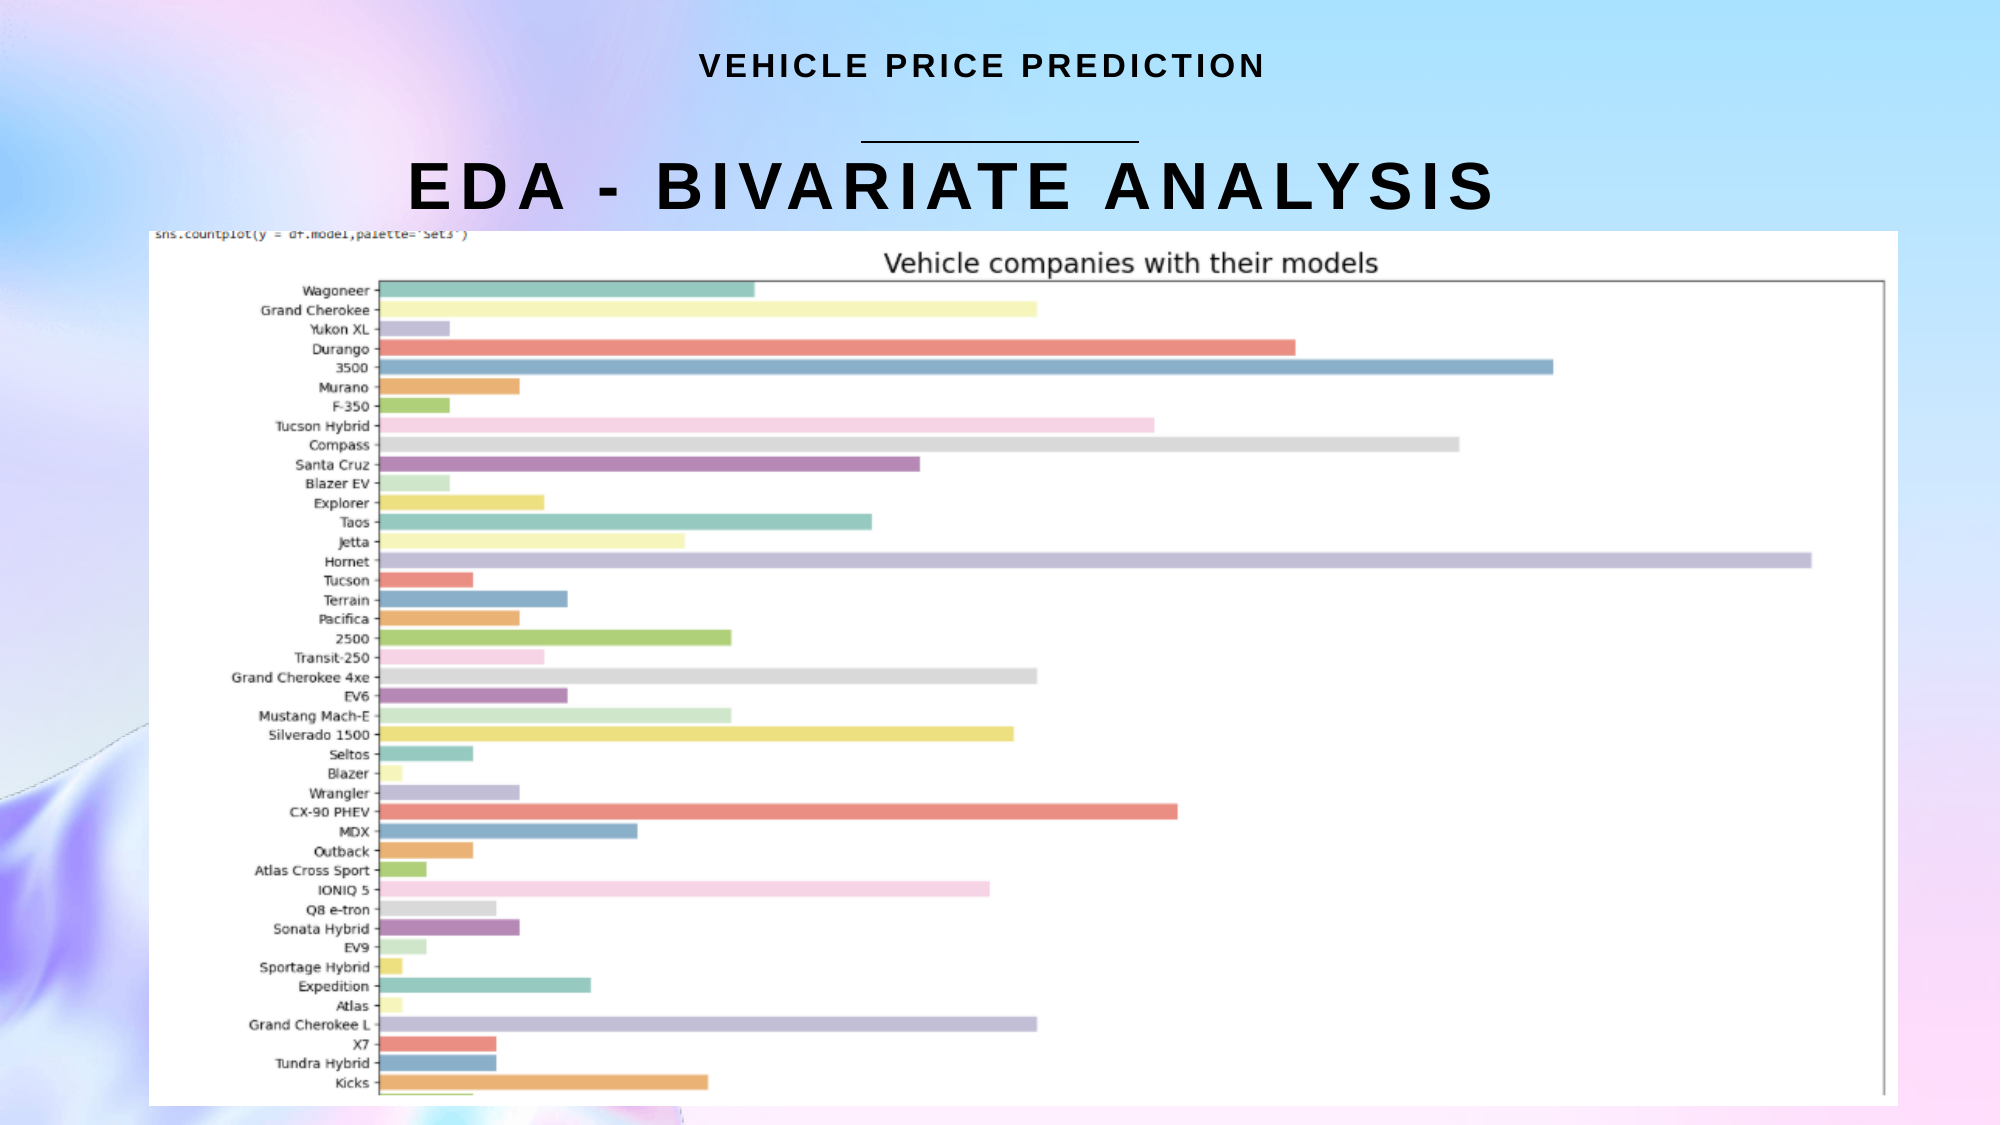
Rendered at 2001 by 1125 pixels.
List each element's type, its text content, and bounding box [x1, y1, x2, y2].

title EDA - BIVARIATE ANALYSIS [55, 99, 1875, 277]
slide_number 10 [662, 1106, 1338, 1125]
picture [0, 0, 2000, 1125]
footer VEHICLE PRICE PREDICTION [643, 0, 1319, 135]
